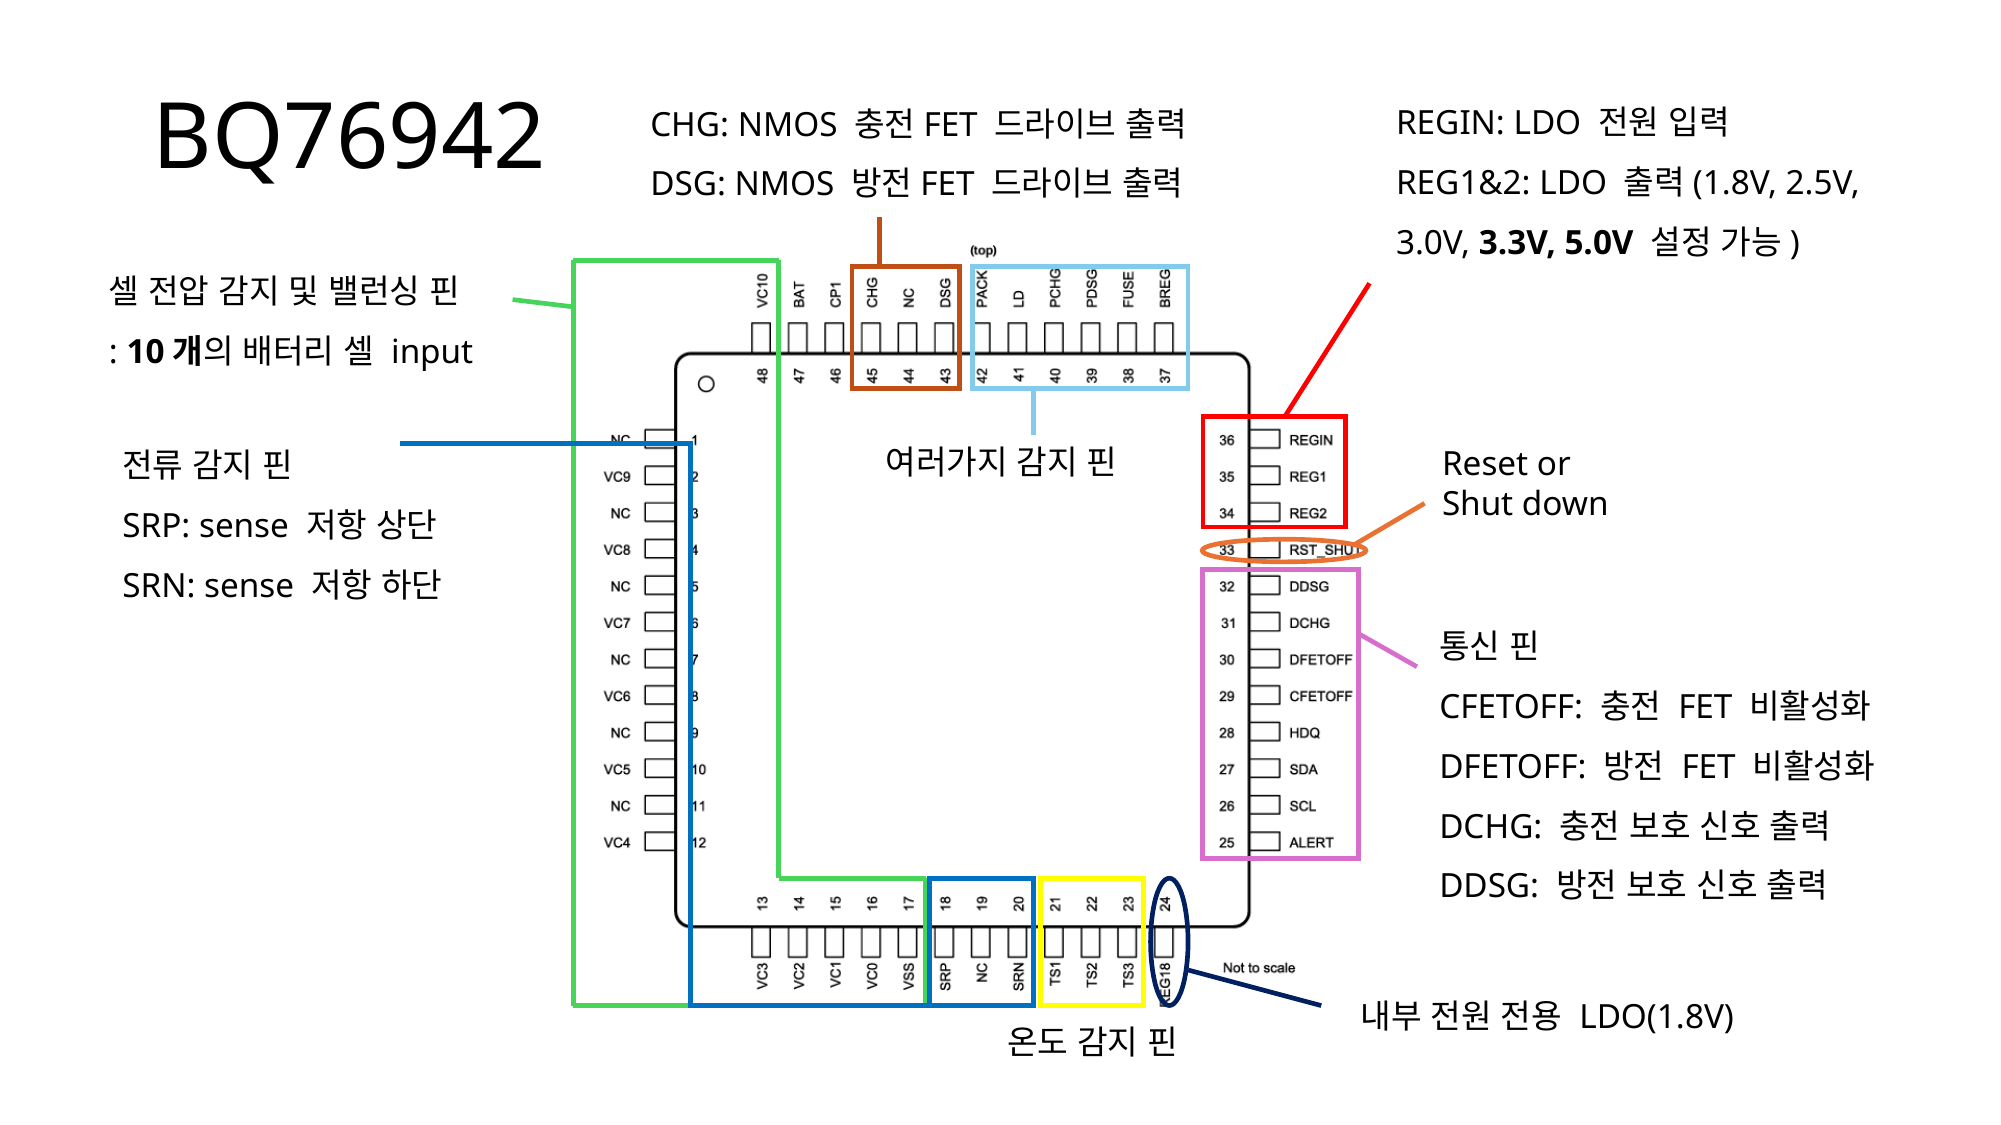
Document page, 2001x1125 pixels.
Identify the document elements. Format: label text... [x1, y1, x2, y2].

text_box 내부 전원 전용 LDO(1.8V) [1345, 987, 1881, 1043]
text_box 온도 감지 핀 [992, 1014, 1238, 1069]
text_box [1354, 502, 1426, 545]
text_box 통신 핀 CFETOFF: 충전 FET 비활성화 DFETOFF: 방전 FET 비활성화 DCHG: 충전 보호 신호 출력 DDSG: 방전 보호 신호 출력 [1424, 597, 1925, 912]
picture [596, 262, 778, 433]
text_box CHG: NMOS 충전FET 드라이브 출력 DSG: NMOS 방전FET 드라이브 출력 [635, 75, 1224, 210]
title BQ76942 [137, 59, 1863, 218]
text_box 셀 전압 감지 및 밸런싱 핀 : 10개의 배터리 셀 input [94, 242, 541, 378]
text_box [1187, 969, 1322, 1007]
text_box Reset or Shut down [1427, 435, 1639, 530]
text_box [1356, 632, 1418, 668]
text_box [409, 433, 973, 1016]
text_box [512, 299, 574, 308]
text_box 전류 감지 핀 SRP: sense 저항 상단 SRN: sense 저항 하단 [107, 417, 471, 612]
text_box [1284, 282, 1370, 417]
text_box REGIN: LDO 전원 입력 REG1&2: LDO 출력(1.8V, 2.5V, 3.0V, 3.3V, 5.0V 설정 가능) [1381, 73, 1938, 269]
picture [596, 242, 1367, 1014]
